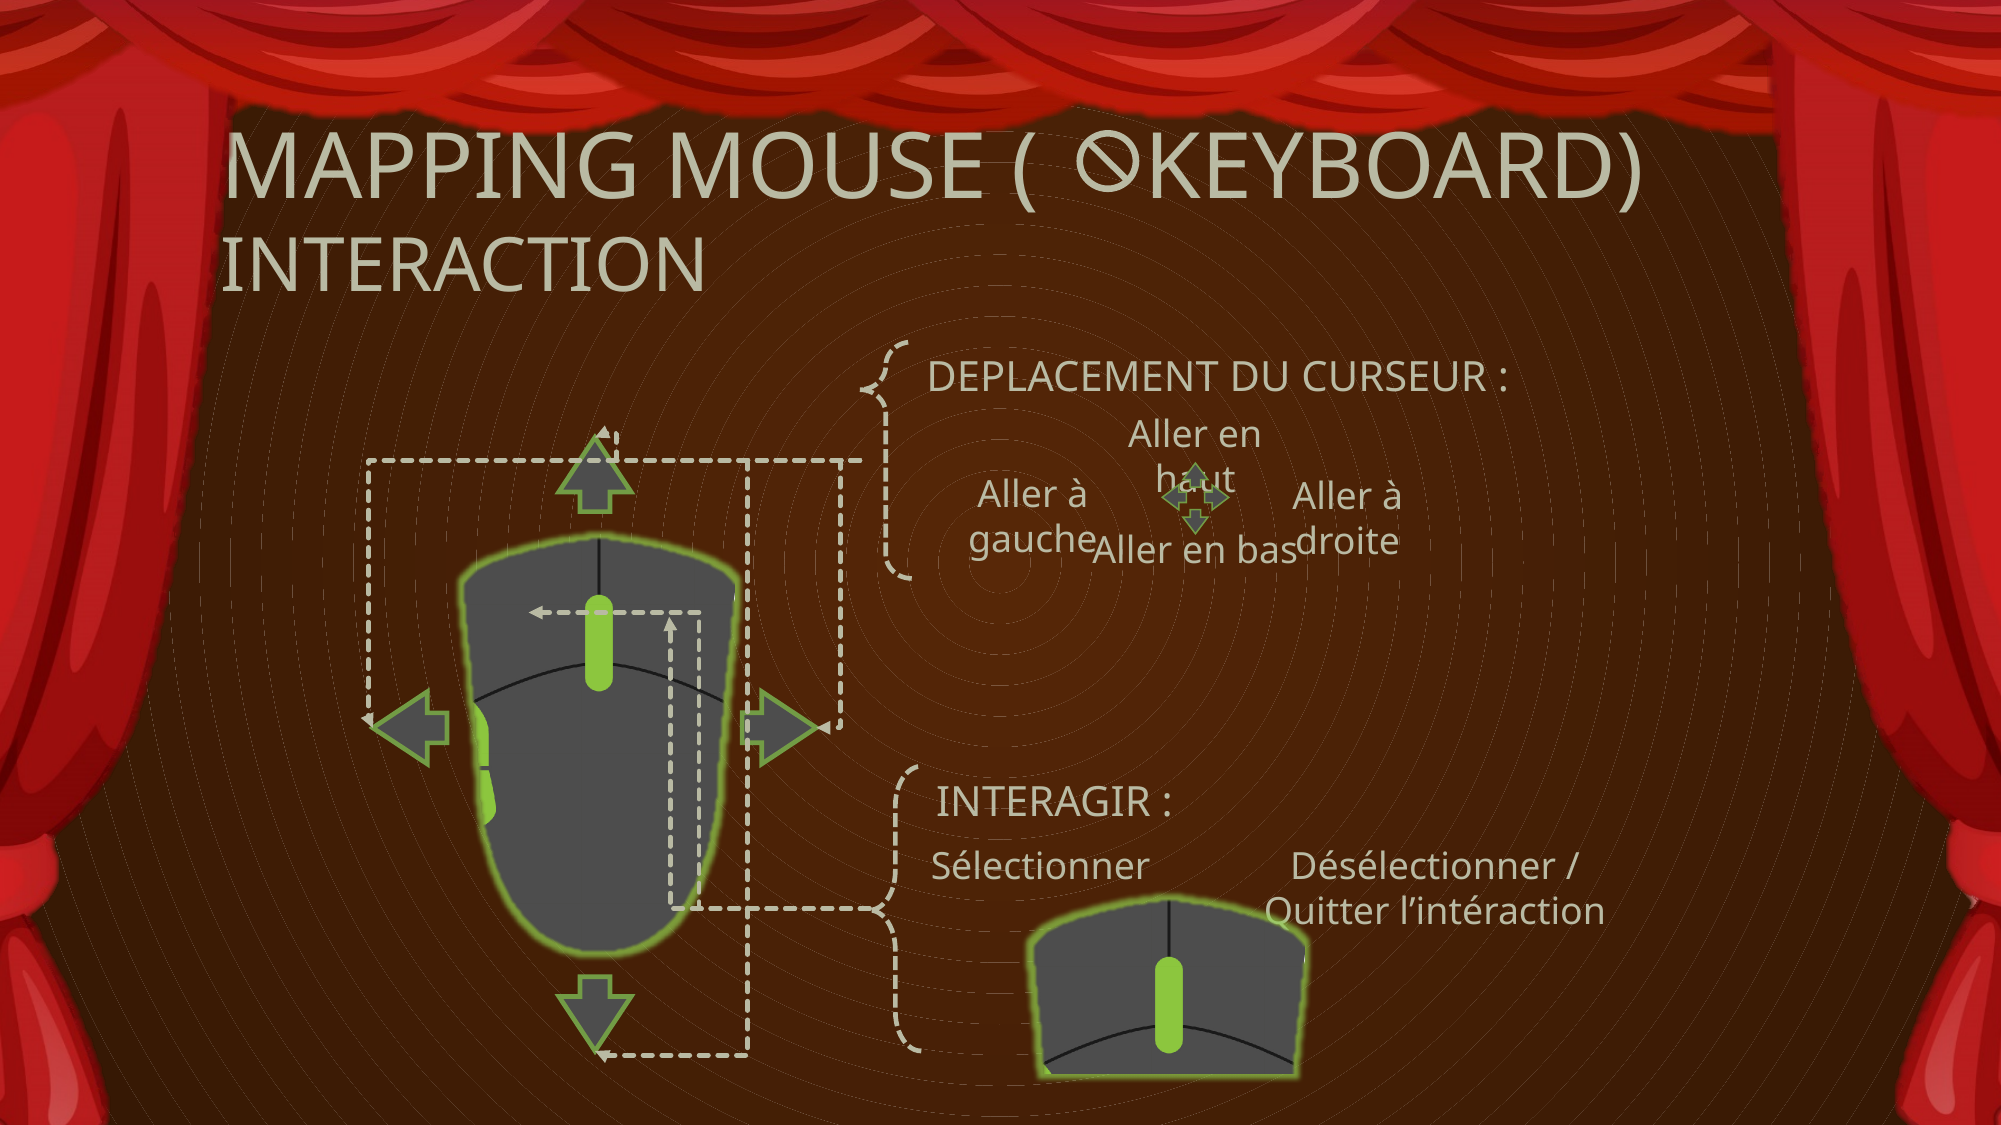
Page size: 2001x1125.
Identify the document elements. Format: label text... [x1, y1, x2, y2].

text_box [1075, 156, 1141, 194]
text_box Aller en bas [1076, 518, 1315, 579]
text_box [370, 727, 430, 766]
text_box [594, 911, 860, 1052]
text_box [1203, 482, 1231, 513]
text_box [1160, 482, 1188, 512]
picture [1000, 894, 1348, 1074]
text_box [528, 612, 870, 911]
text_box Aller à gauche [903, 462, 1163, 568]
text_box INTERAGIR : [922, 767, 1439, 833]
text_box Aller à droite [1228, 464, 1467, 569]
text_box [594, 389, 860, 612]
text_box [872, 765, 922, 1052]
picture [430, 728, 594, 976]
text_box [556, 976, 596, 1053]
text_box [372, 389, 594, 728]
text_box Aller en haut [1076, 402, 1315, 507]
text_box Désélectionner / Quitter l’intéraction [1245, 834, 1625, 939]
text_box MAPPING MOUSE ( KEYBOARD) INTERACTION [302, 156, 1696, 314]
picture [0, 0, 2001, 1125]
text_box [669, 616, 870, 911]
text_box [860, 341, 912, 579]
text_box DEPLACEMENT DU CURSEUR : [912, 342, 1560, 408]
text_box Sélectionner [911, 834, 1170, 894]
text_box [1180, 461, 1211, 489]
text_box [1180, 508, 1211, 536]
